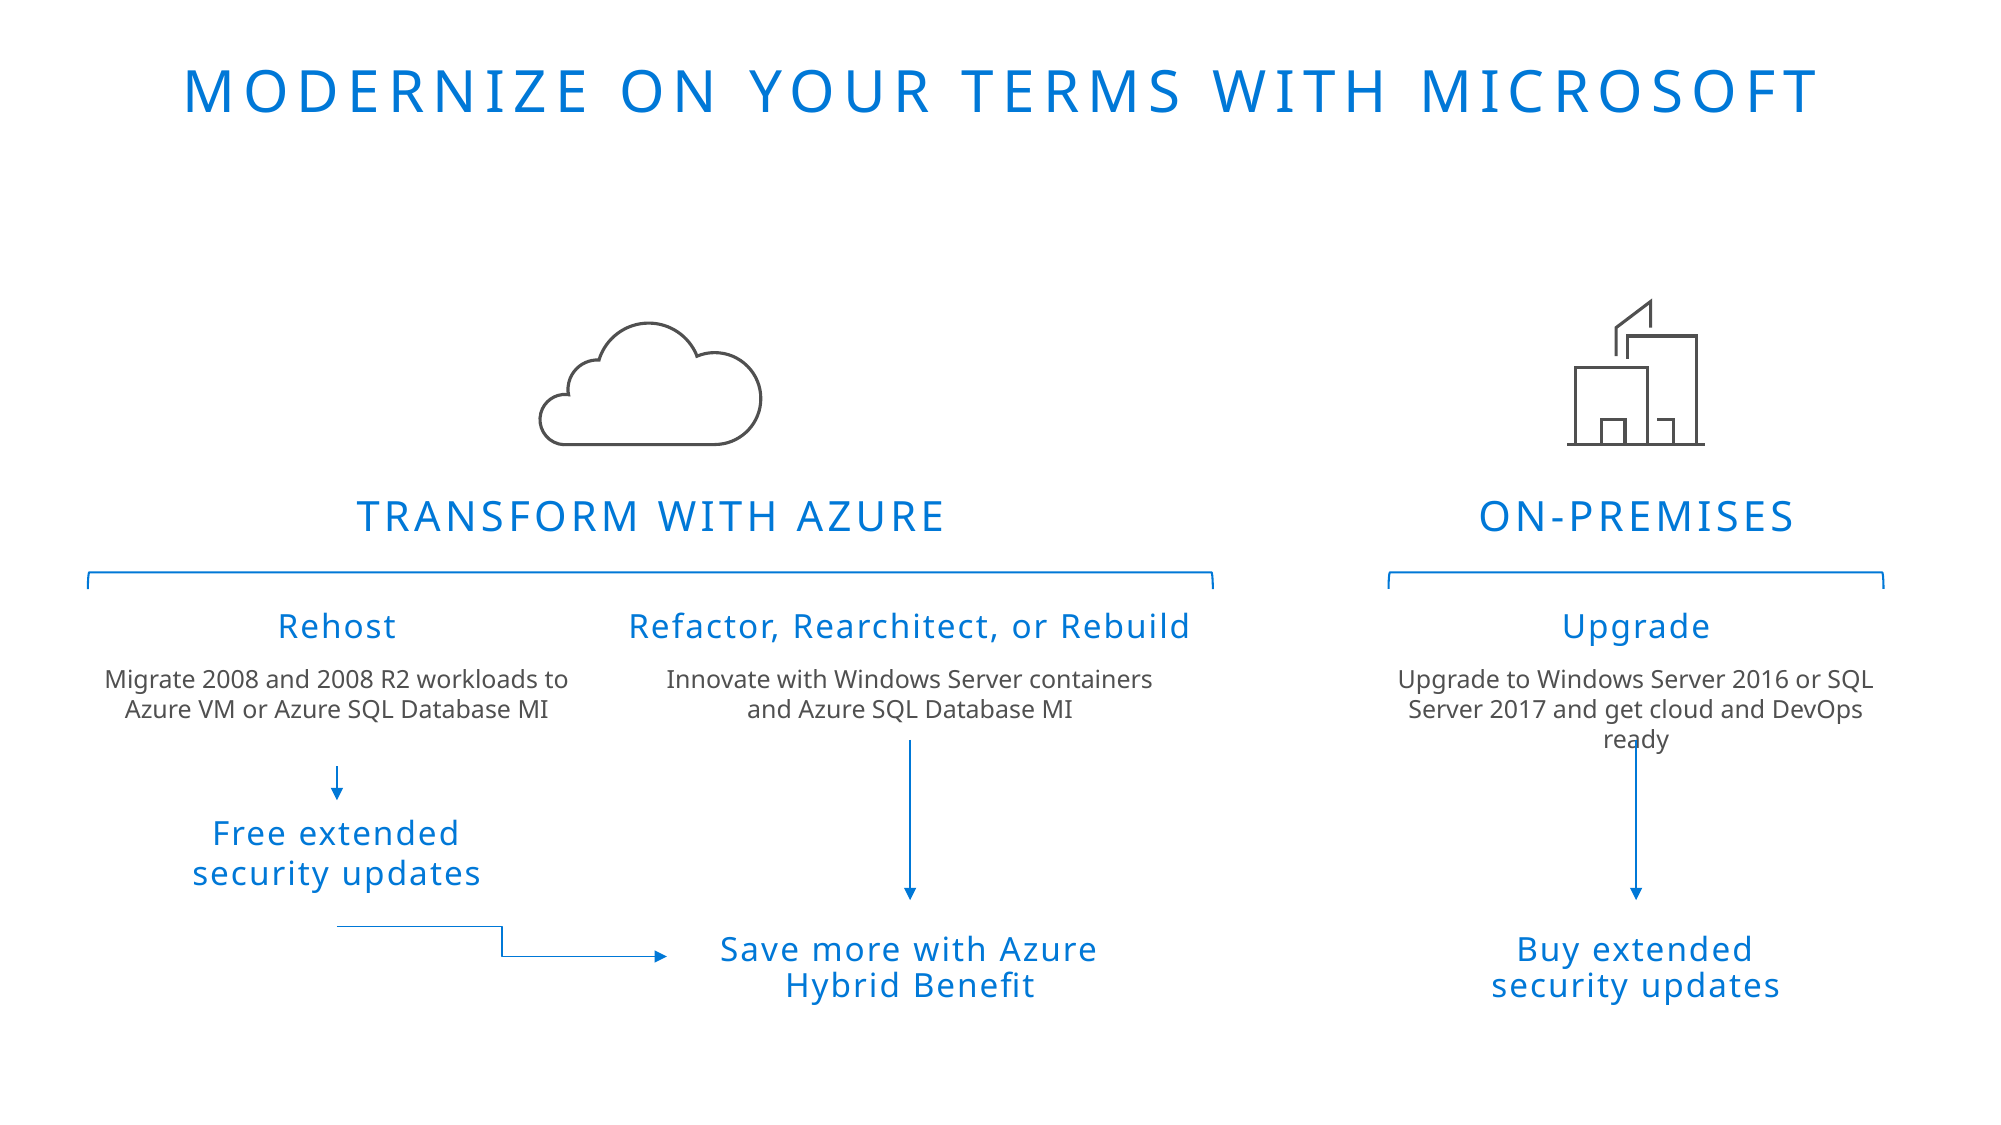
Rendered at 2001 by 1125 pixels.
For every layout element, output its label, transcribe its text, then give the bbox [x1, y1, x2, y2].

text_box [87, 571, 1214, 590]
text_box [336, 739, 1147, 1031]
text_box Upgrade Upgrade to Windows Server 2016 or SQL Server 2017 and get cloud and DevOps ready [1358, 597, 1914, 762]
text_box On-premises [1410, 495, 1862, 541]
text_box Refactor, Rearchitect, or Rebuild Innovate with Windows Server containers and Azure SQL Database MI [566, 597, 1254, 732]
text_box [540, 323, 761, 445]
text_box [1387, 571, 1885, 589]
title Modernize on your terms with microsoft [44, 47, 1957, 165]
text_box [1567, 301, 1705, 445]
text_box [123, 765, 336, 950]
text_box Transform with Azure [158, 495, 1143, 541]
text_box Rehost Migrate 2008 and 2008 R2 workloads to Azure VM or Azure SQL Database MI [86, 597, 566, 732]
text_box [1440, 739, 1832, 1031]
